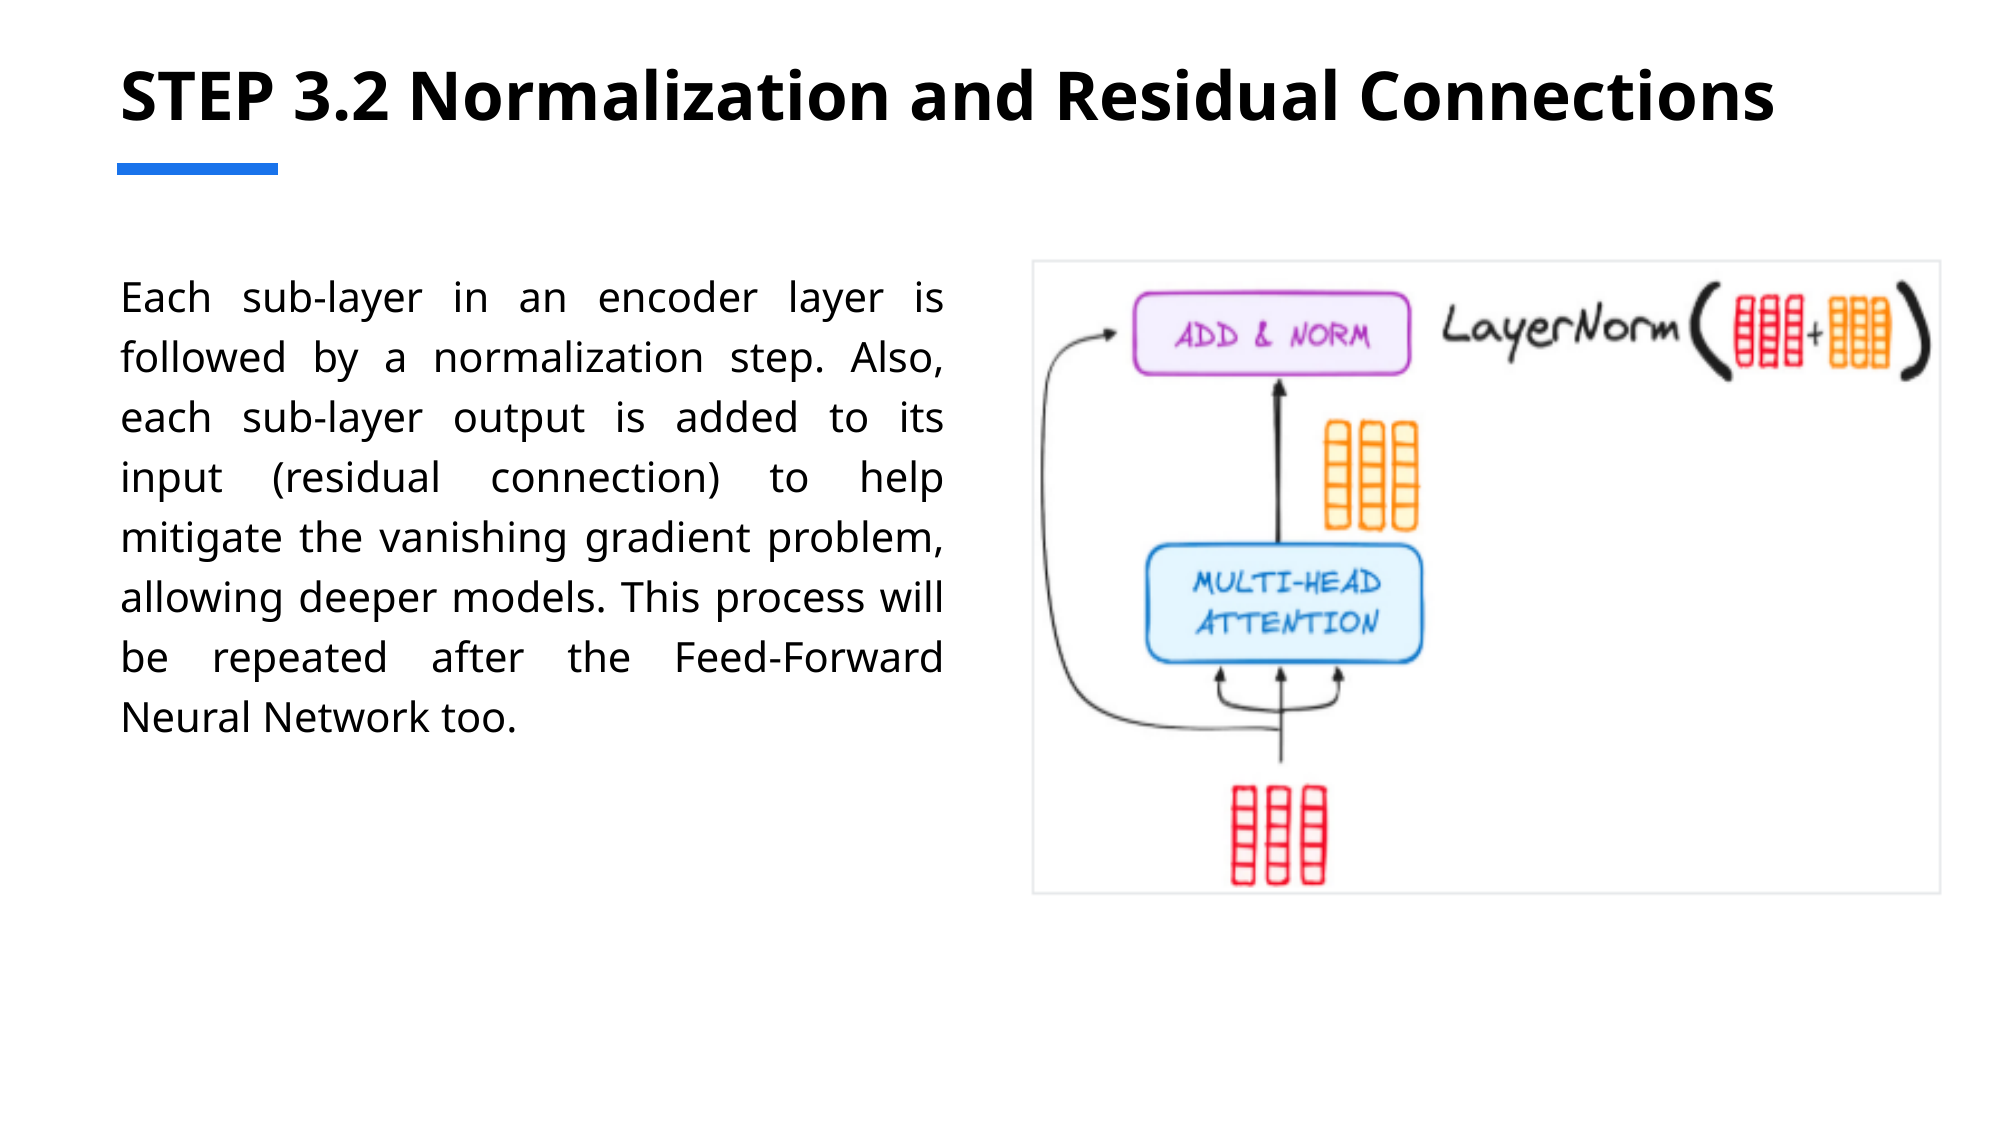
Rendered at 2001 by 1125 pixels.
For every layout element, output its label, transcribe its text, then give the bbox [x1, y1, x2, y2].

picture [999, 253, 2000, 940]
list Each sub-layer in an encoder layer is followed by a normalization step. Also, each sub-layer output is added to its input (residual connection) to help mitigate the vanishing gradient problem, allowing deeper models. This process will be repeated after the Feed-Forward Neural Network too. [105, 253, 960, 839]
title STEP 3.2 Normalization and Residual Connections [105, 45, 1892, 225]
